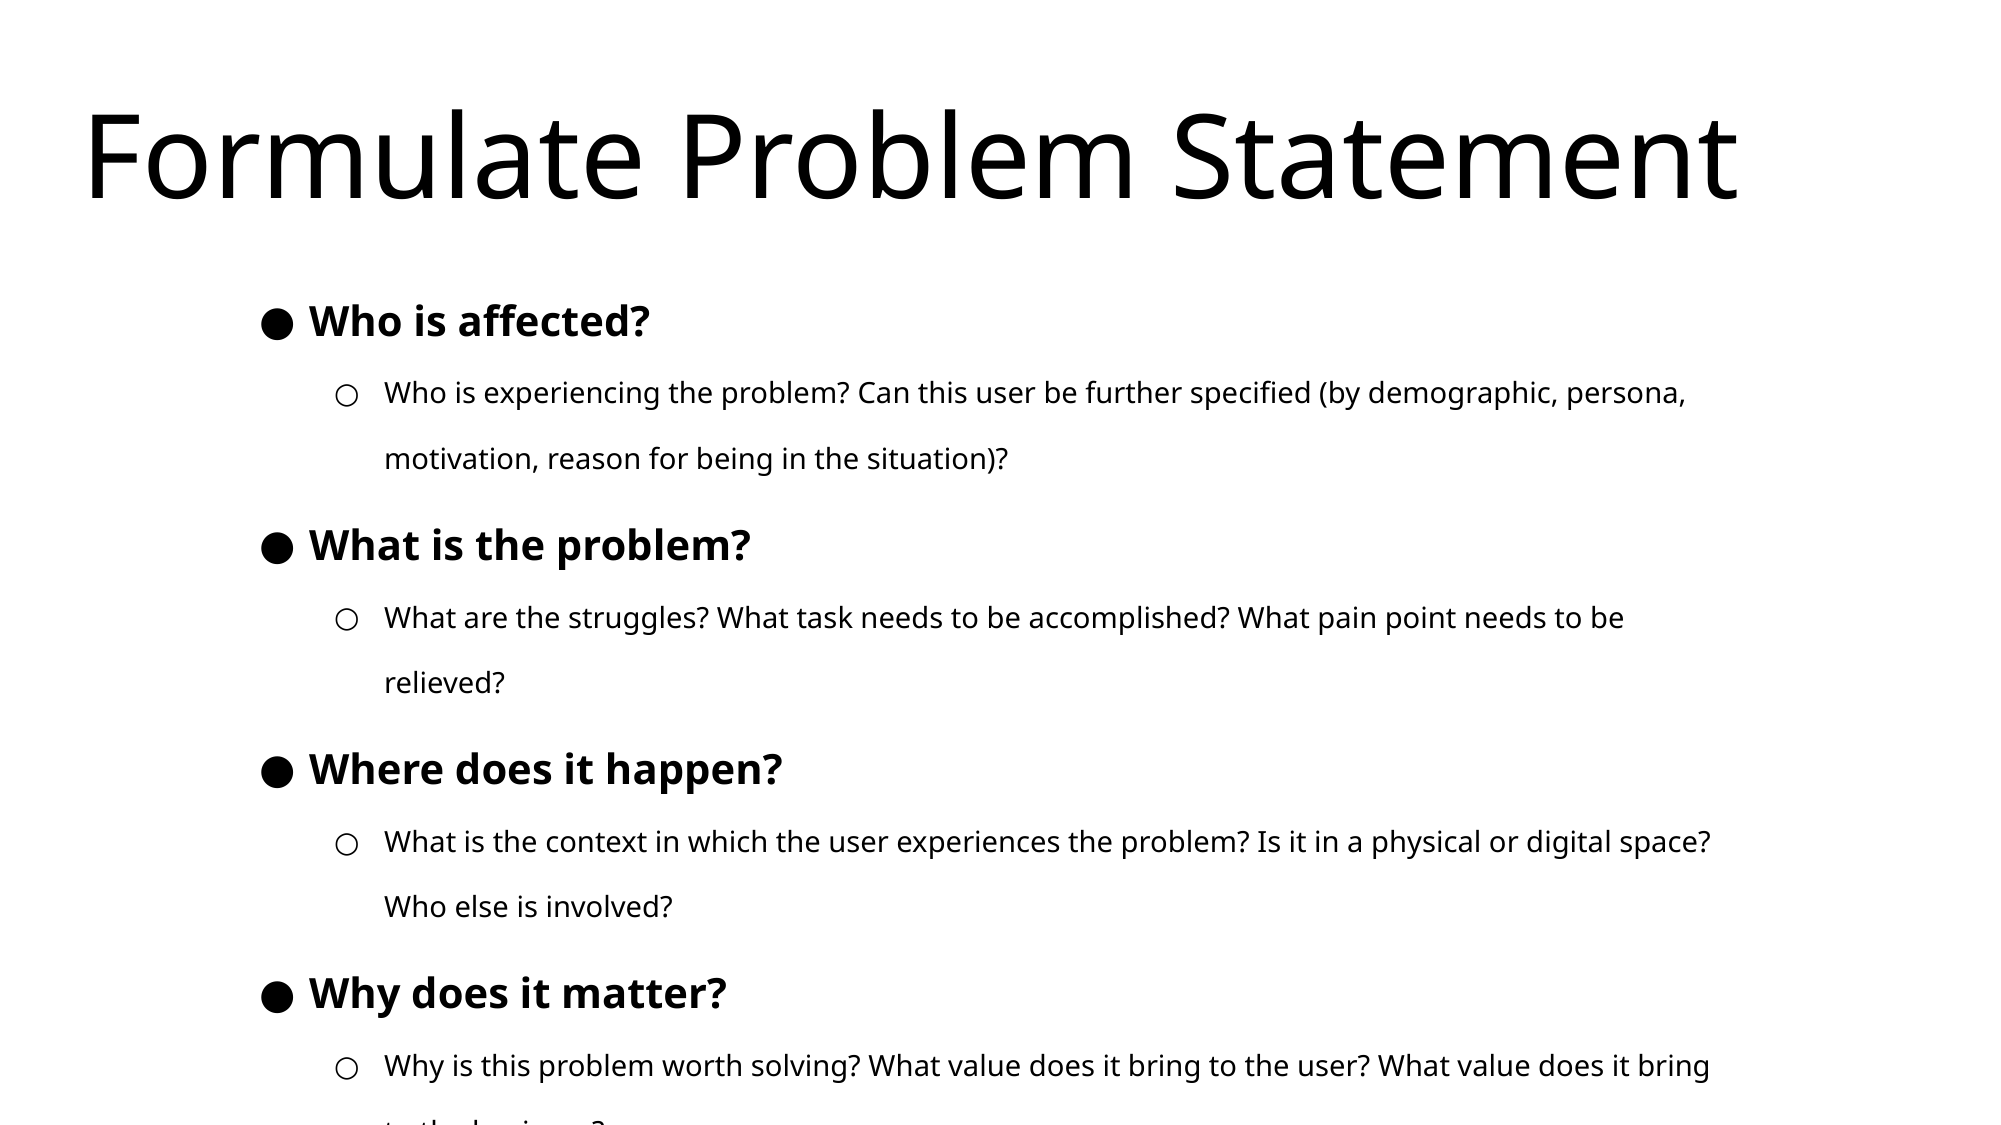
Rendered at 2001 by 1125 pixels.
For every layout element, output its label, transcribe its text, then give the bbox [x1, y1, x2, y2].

text_box Who is affected? Who is experiencing the problem? Can this user be further specified (by demographic, persona, motivation, reason for being in the situation)? What is the problem? What are the struggles? What task needs to be accomplished? What pain point needs to be relieved? Where does it happen? What is the context in which the user experiences the problem? Is it in a physical or digital space? Who else is involved? Why does it matter? Why is this problem worth solving? What value does it bring to the user? What value does it bring to the business? [219, 243, 1731, 1125]
title Formulate Problem Statement [61, 31, 1825, 244]
